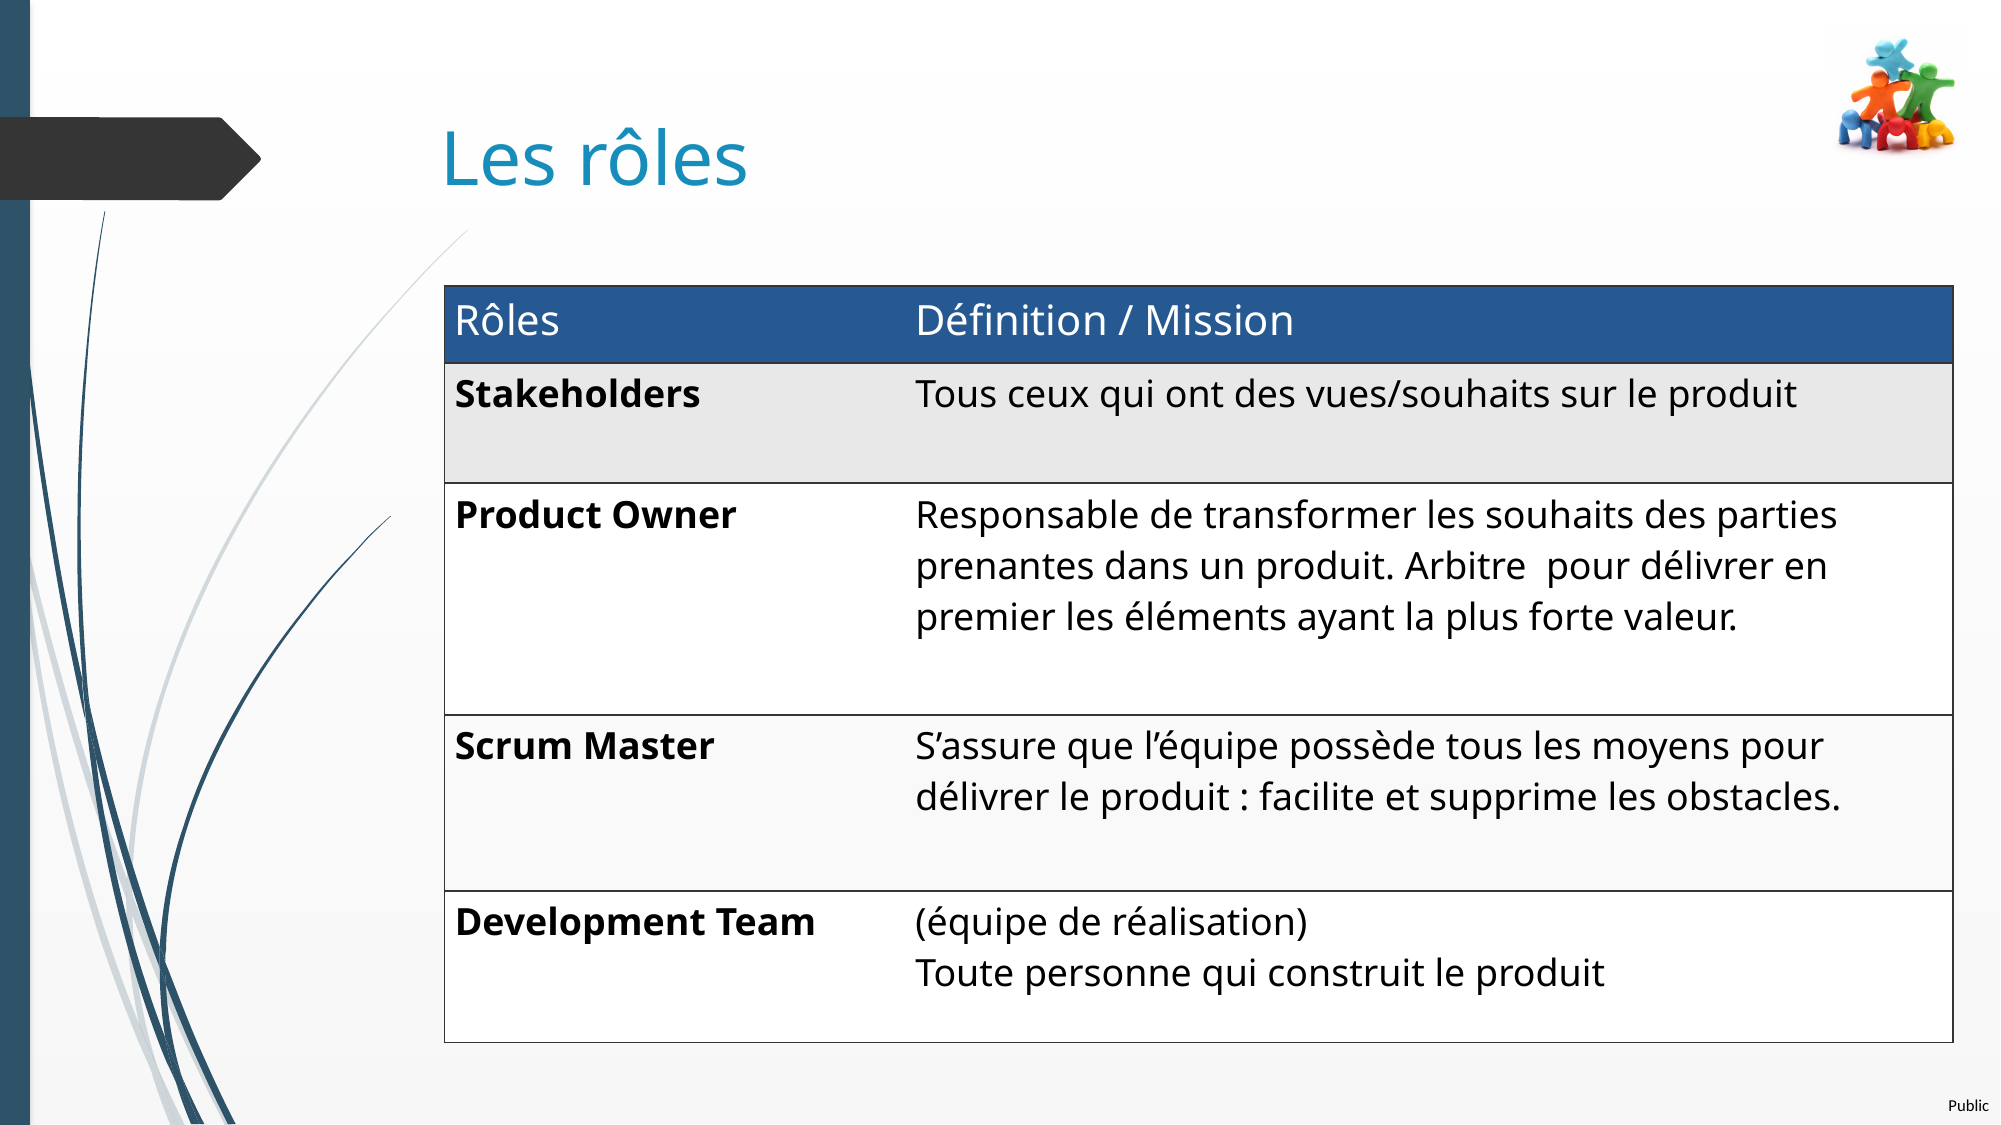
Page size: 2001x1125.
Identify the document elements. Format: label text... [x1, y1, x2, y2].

table_cell Stakeholders [445, 364, 905, 482]
table_cell Scrum Master [445, 716, 905, 890]
table_header Rôles [445, 287, 905, 362]
picture [1826, 21, 1968, 163]
table_cell (équipe de réalisation) Toute personne qui construit le produit [905, 892, 1952, 1042]
table_cell Development Team [445, 892, 905, 1042]
table_cell Responsable de transformer les souhaits des parties prenantes dans un produit. Arbitre pour délivrer en premier les éléments ayant la plus forte valeur. [905, 484, 1952, 714]
table_cell Product Owner [445, 484, 905, 714]
table_cell S’assure que l’équipe possède tous les moyens pour délivrer le produit : facilite et supprime les obstacles. [905, 716, 1952, 890]
table_header Définition / Mission [905, 287, 1952, 362]
title Les rôles [425, 102, 1888, 313]
table_cell Tous ceux qui ont des vues/souhaits sur le produit [905, 364, 1952, 482]
